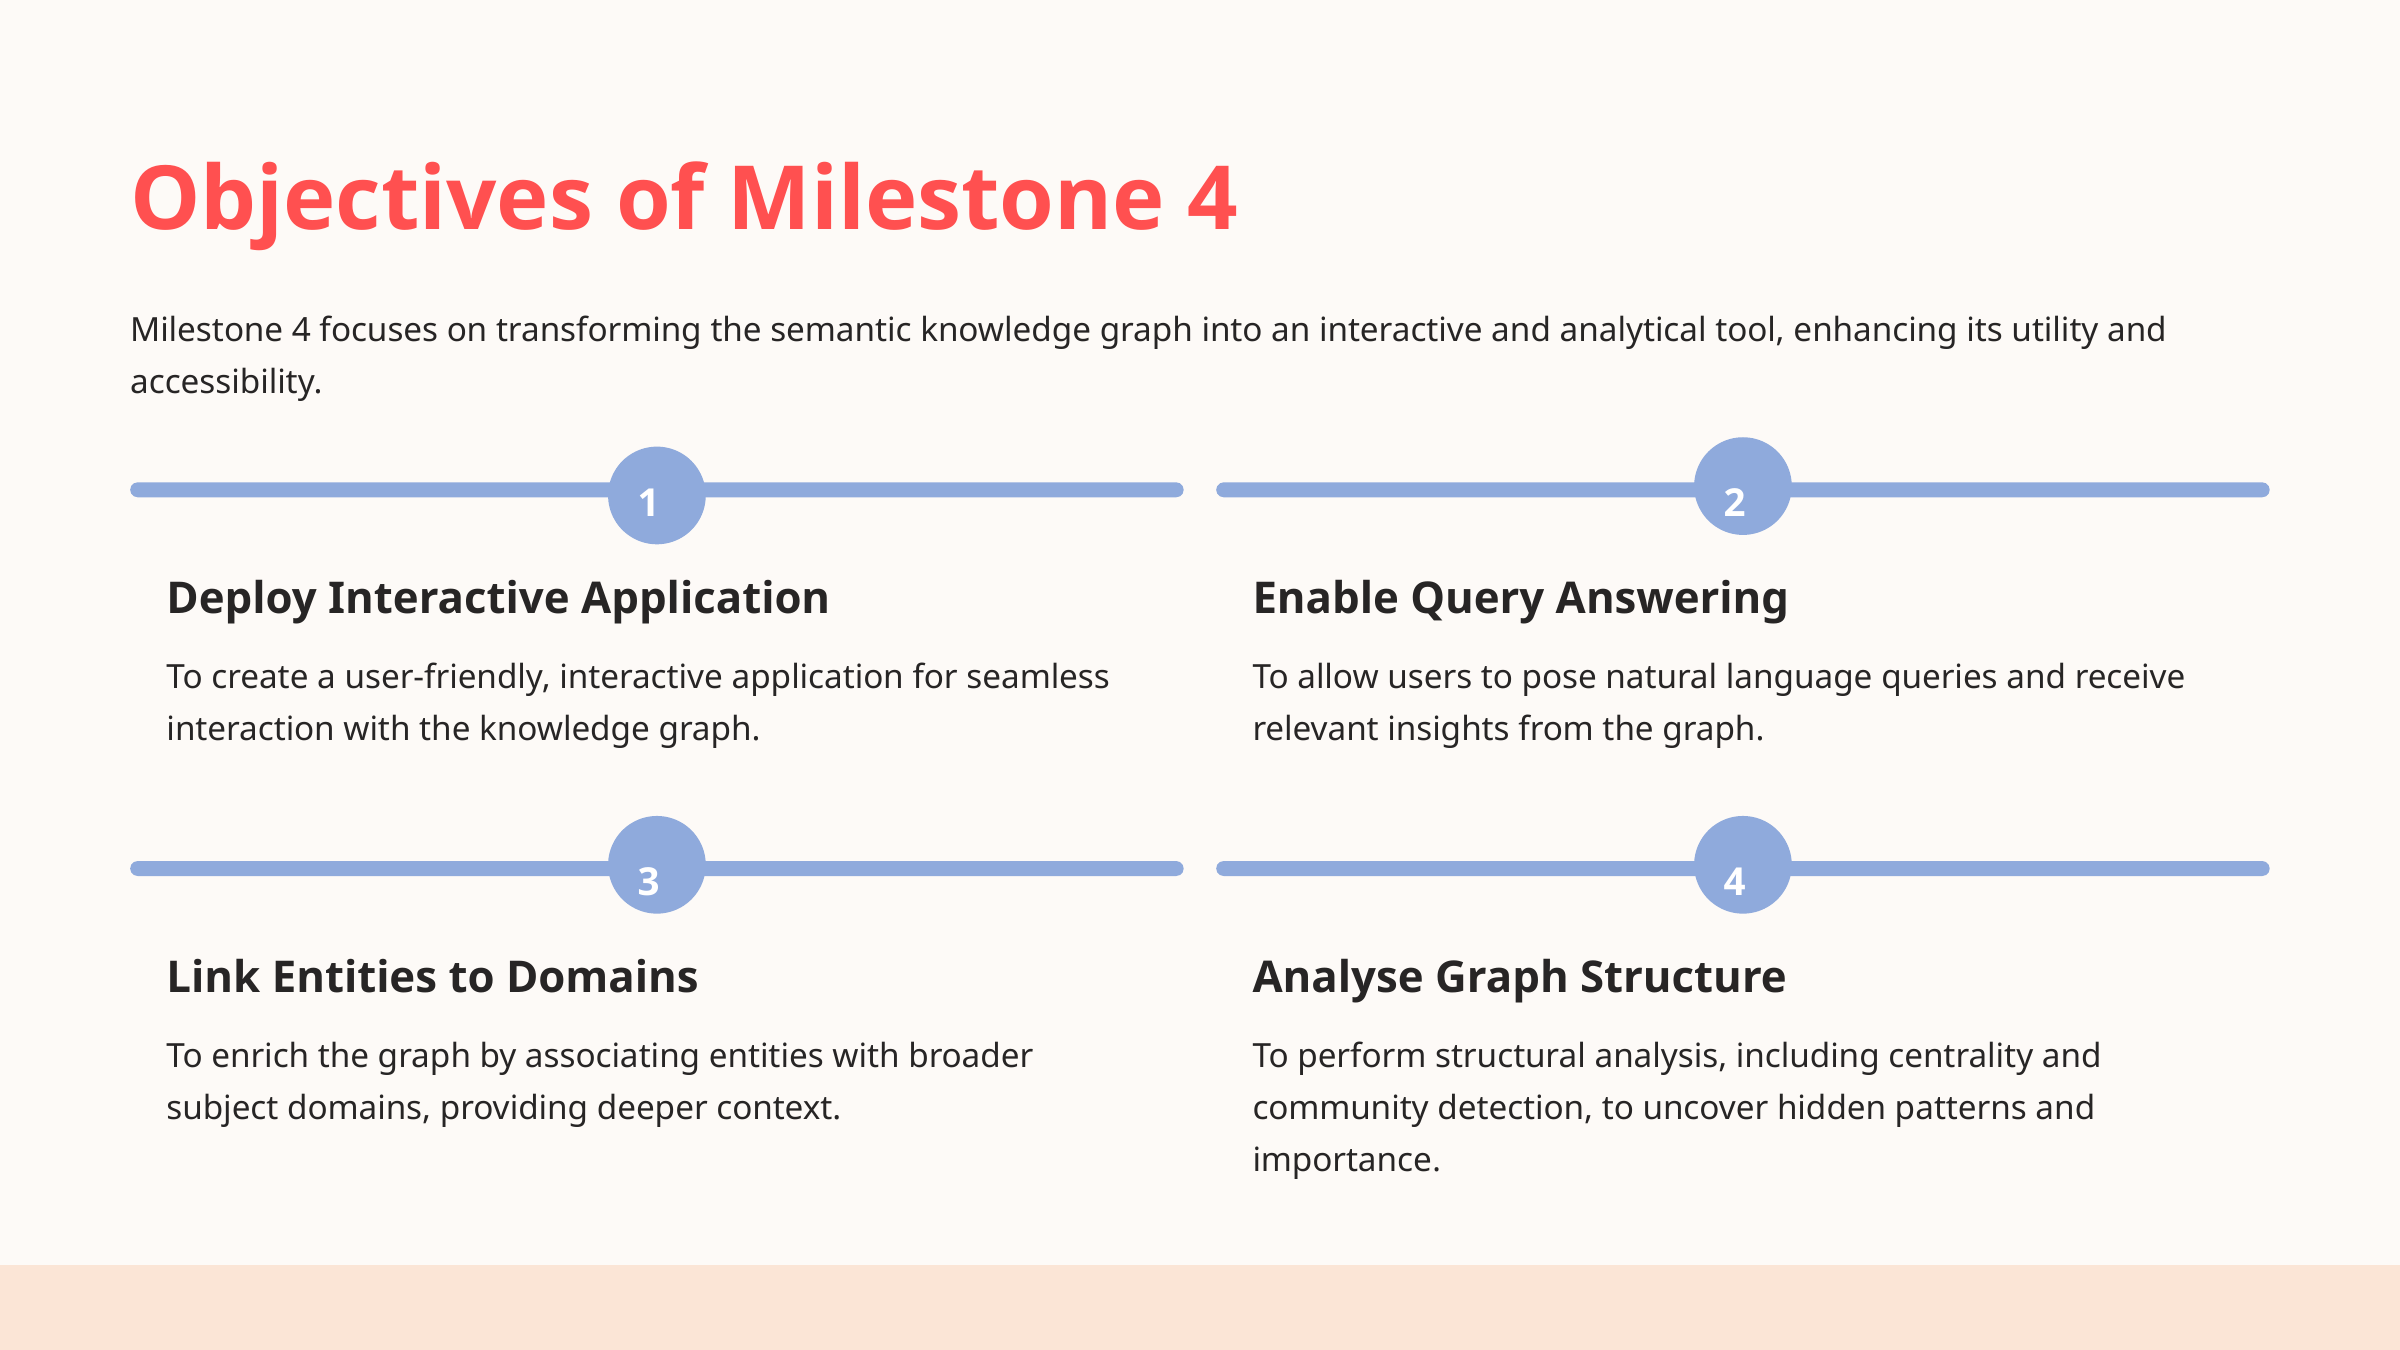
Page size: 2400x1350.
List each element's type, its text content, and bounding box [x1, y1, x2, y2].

text_box [130, 496, 1184, 784]
text_box Milestone 4 focuses on transforming the semantic knowledge graph into an interactive and analytical tool, enhancing its utility and accessibility. [130, 296, 2270, 401]
text_box [705, 861, 1184, 877]
text_box To enrich the graph by associating entities with broader subject domains, providing deeper context. [166, 1021, 1148, 1126]
text_box Deploy Interactive Application [166, 567, 795, 624]
text_box 1 [637, 461, 677, 511]
text_box Objectives of Milestone 4 [130, 135, 1158, 248]
text_box [1694, 815, 1792, 914]
text_box Enable Query Answering [1252, 567, 1757, 624]
text_box [1216, 861, 1695, 877]
text_box [1216, 482, 1695, 498]
text_box [705, 482, 1184, 498]
text_box [130, 875, 1184, 1215]
text_box [608, 446, 706, 545]
text_box [1791, 861, 2270, 877]
text_box To perform structural analysis, including centrality and community detection, to uncover hidden patterns and importance. [1252, 1021, 2234, 1178]
text_box [0, 1265, 2400, 1350]
text_box [608, 815, 706, 914]
text_box 2 [1723, 461, 1763, 511]
text_box To create a user-friendly, interactive application for seamless interaction with the knowledge graph. [166, 642, 1148, 748]
text_box [130, 861, 609, 877]
text_box Analyse Graph Structure [1252, 946, 1756, 1003]
text_box 4 [1723, 840, 1763, 890]
text_box [1791, 482, 2270, 498]
text_box [1216, 496, 2270, 784]
text_box [1694, 437, 1792, 535]
text_box 3 [637, 840, 677, 890]
text_box [1216, 875, 2270, 1215]
text_box Link Entities to Domains [166, 946, 678, 1003]
text_box [130, 482, 609, 498]
text_box To allow users to pose natural language queries and receive relevant insights from the graph. [1252, 642, 2234, 748]
